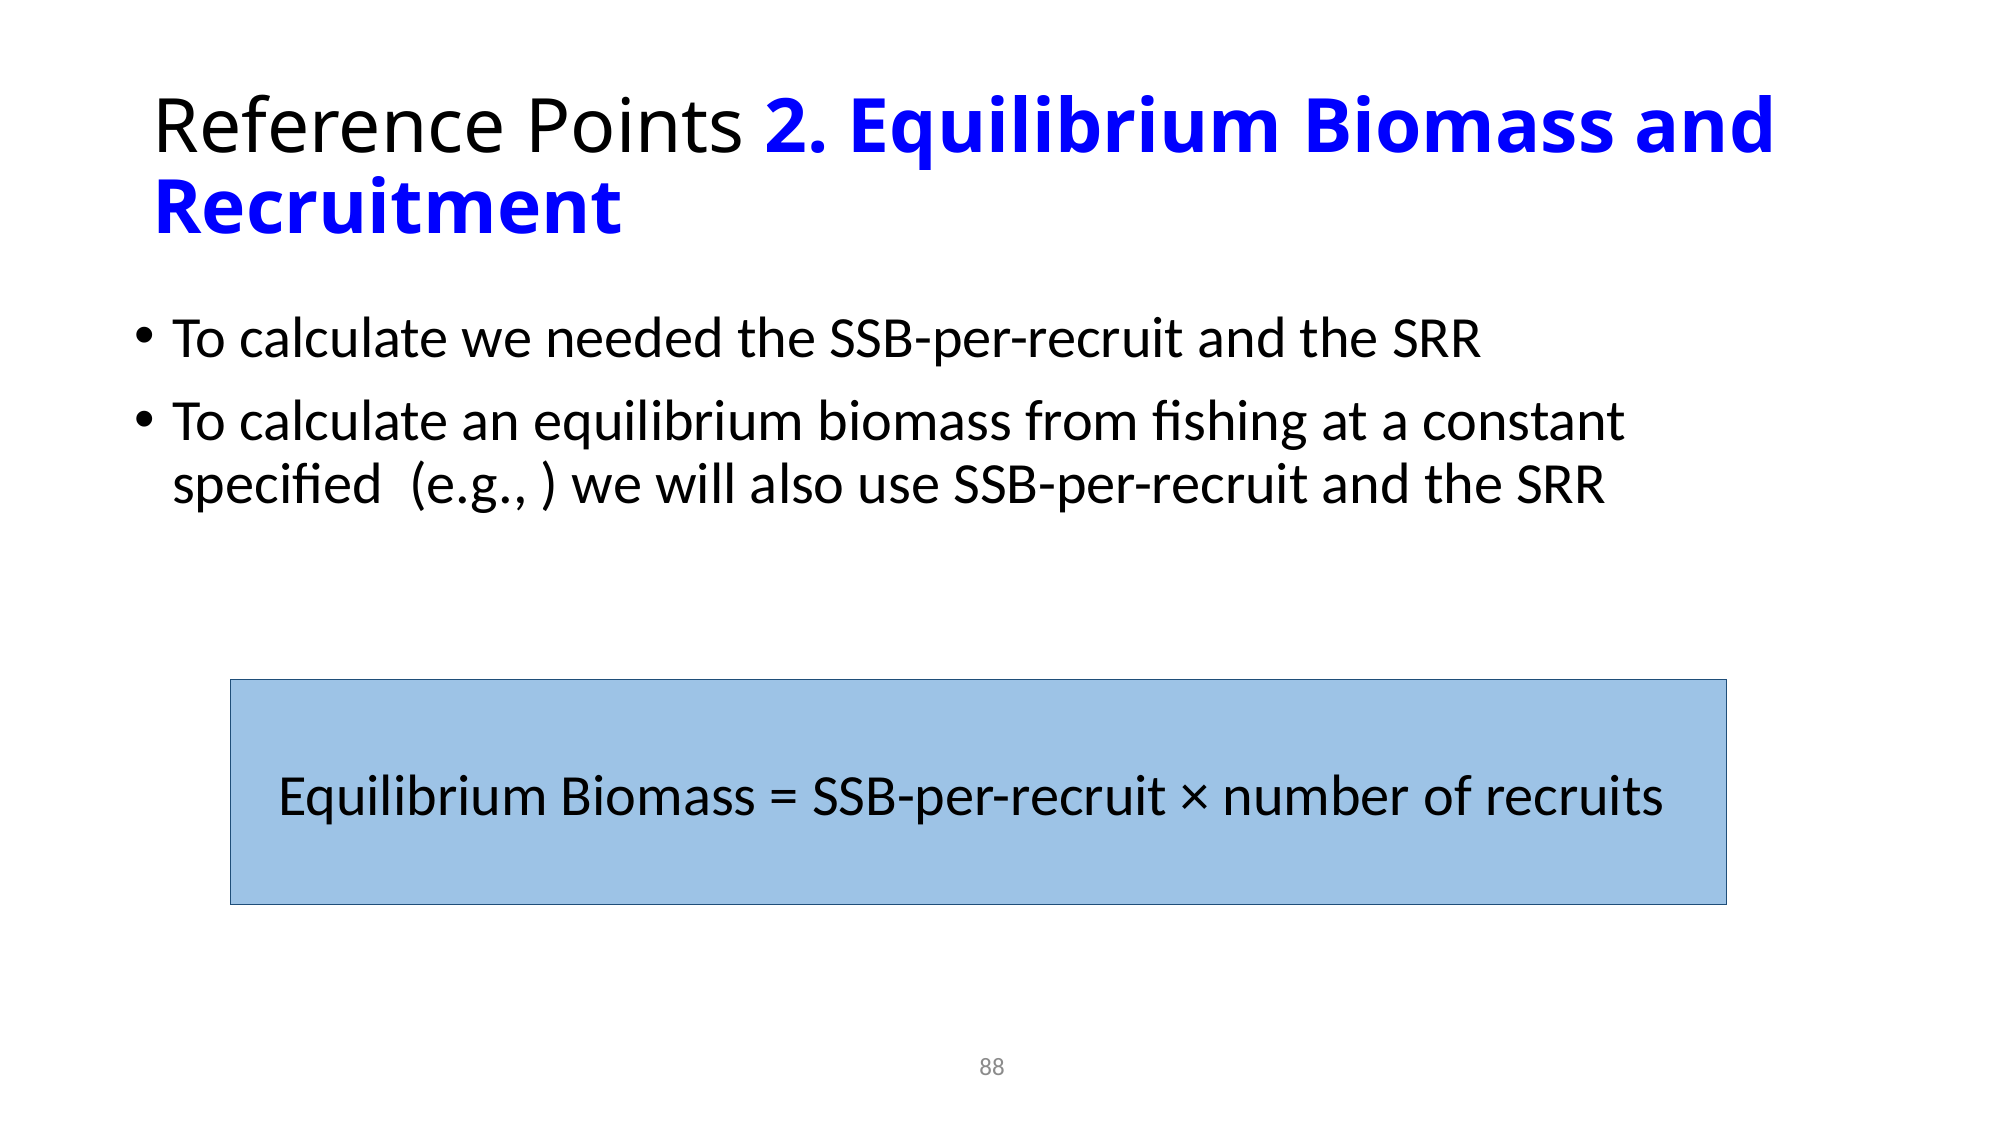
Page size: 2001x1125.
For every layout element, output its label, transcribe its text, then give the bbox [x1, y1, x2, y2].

slide_number 88 [767, 1035, 1218, 1096]
title Reference Points 2. Equilibrium Biomass and Recruitment [137, 59, 1916, 278]
text_box Equilibrium Biomass = SSB-per-recruit × number of recruits [230, 679, 1727, 905]
